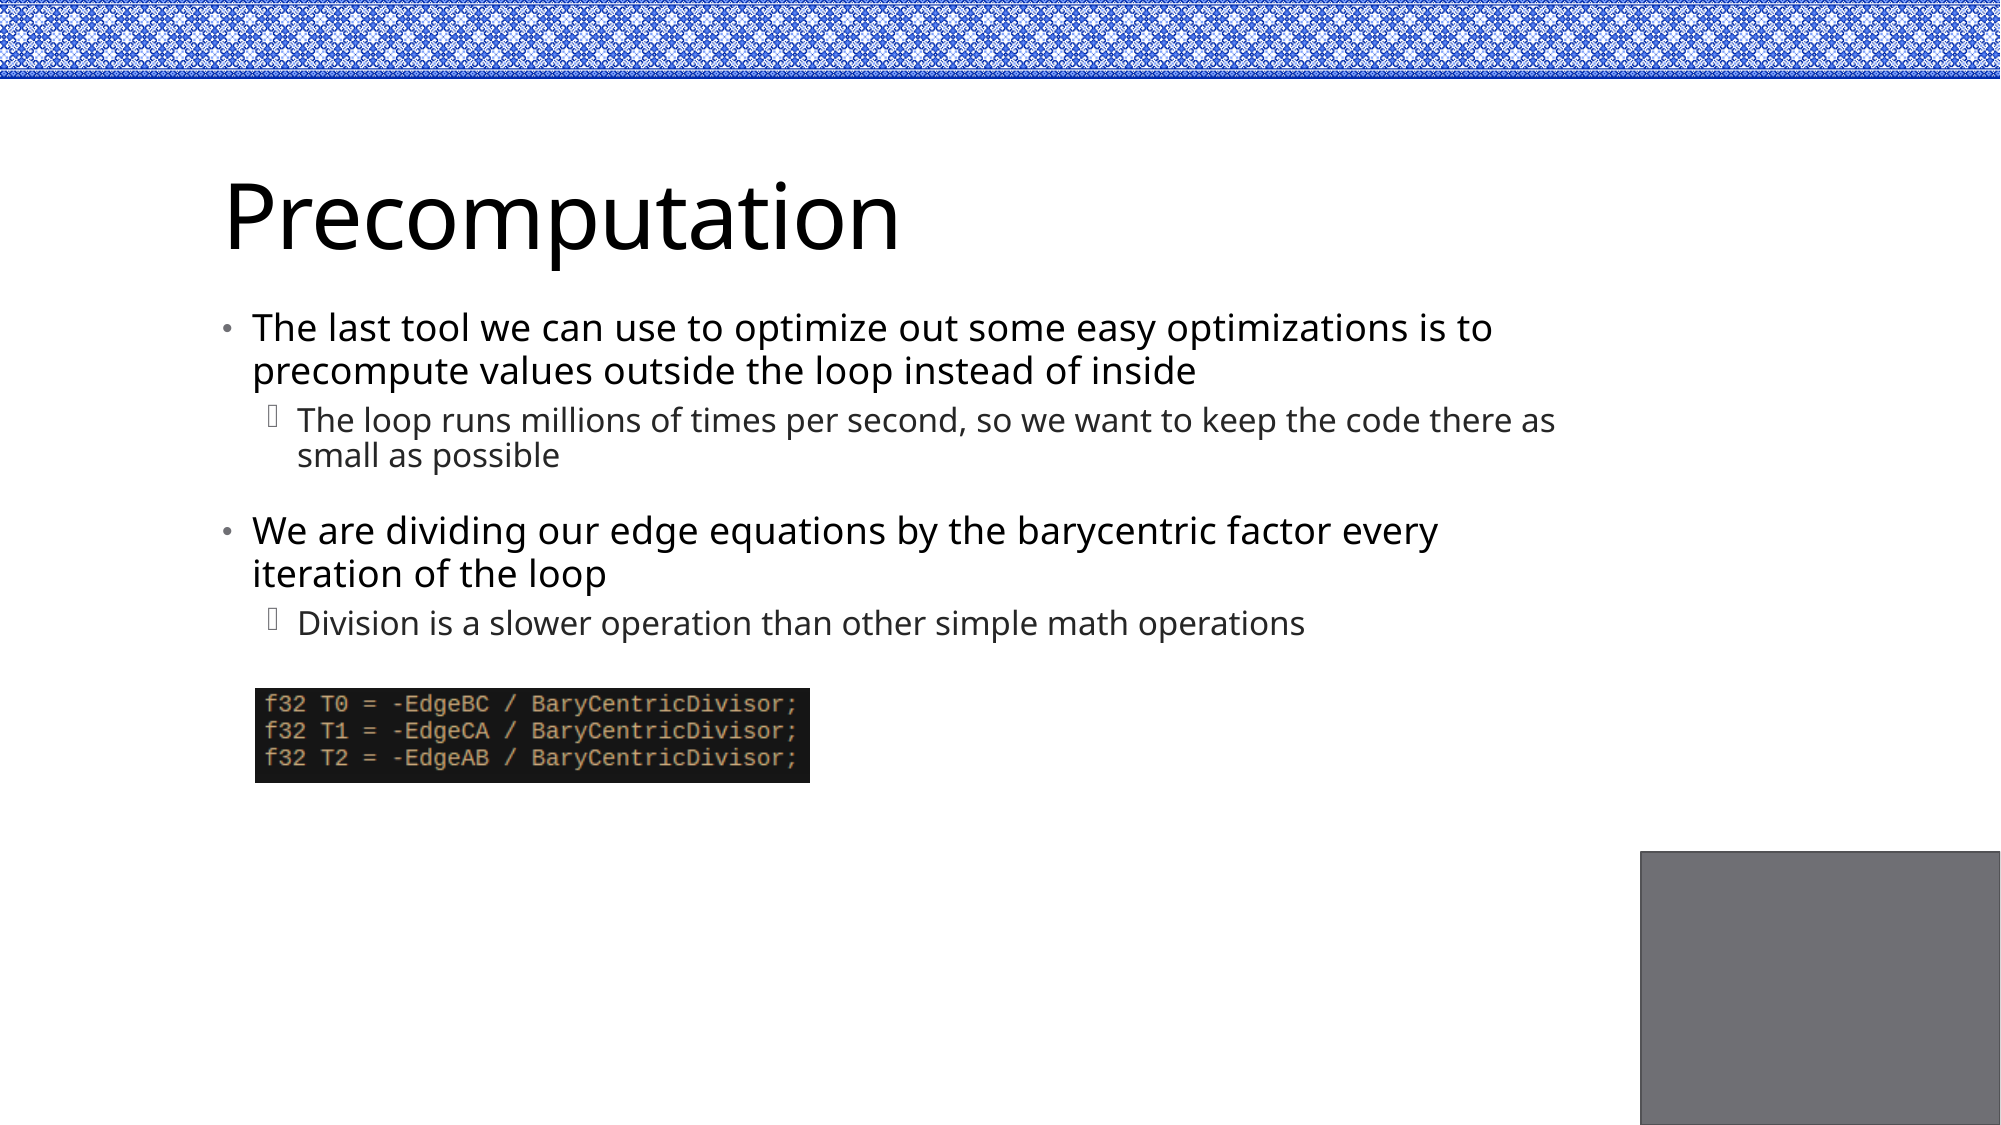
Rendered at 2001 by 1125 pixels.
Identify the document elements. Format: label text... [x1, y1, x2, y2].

picture [254, 688, 810, 783]
picture [0, 0, 2000, 79]
title Precomputation [206, 60, 1797, 278]
list The last tool we can use to optimize out some easy optimizations is to precompute values outside the loop instead of inside The loop runs millions of times per second, so we want to keep the code there as small as possible We are dividing our edge equations by the barycentric factor every iteration of the loop Division is a slower operation than other simple math operations [206, 299, 1617, 667]
